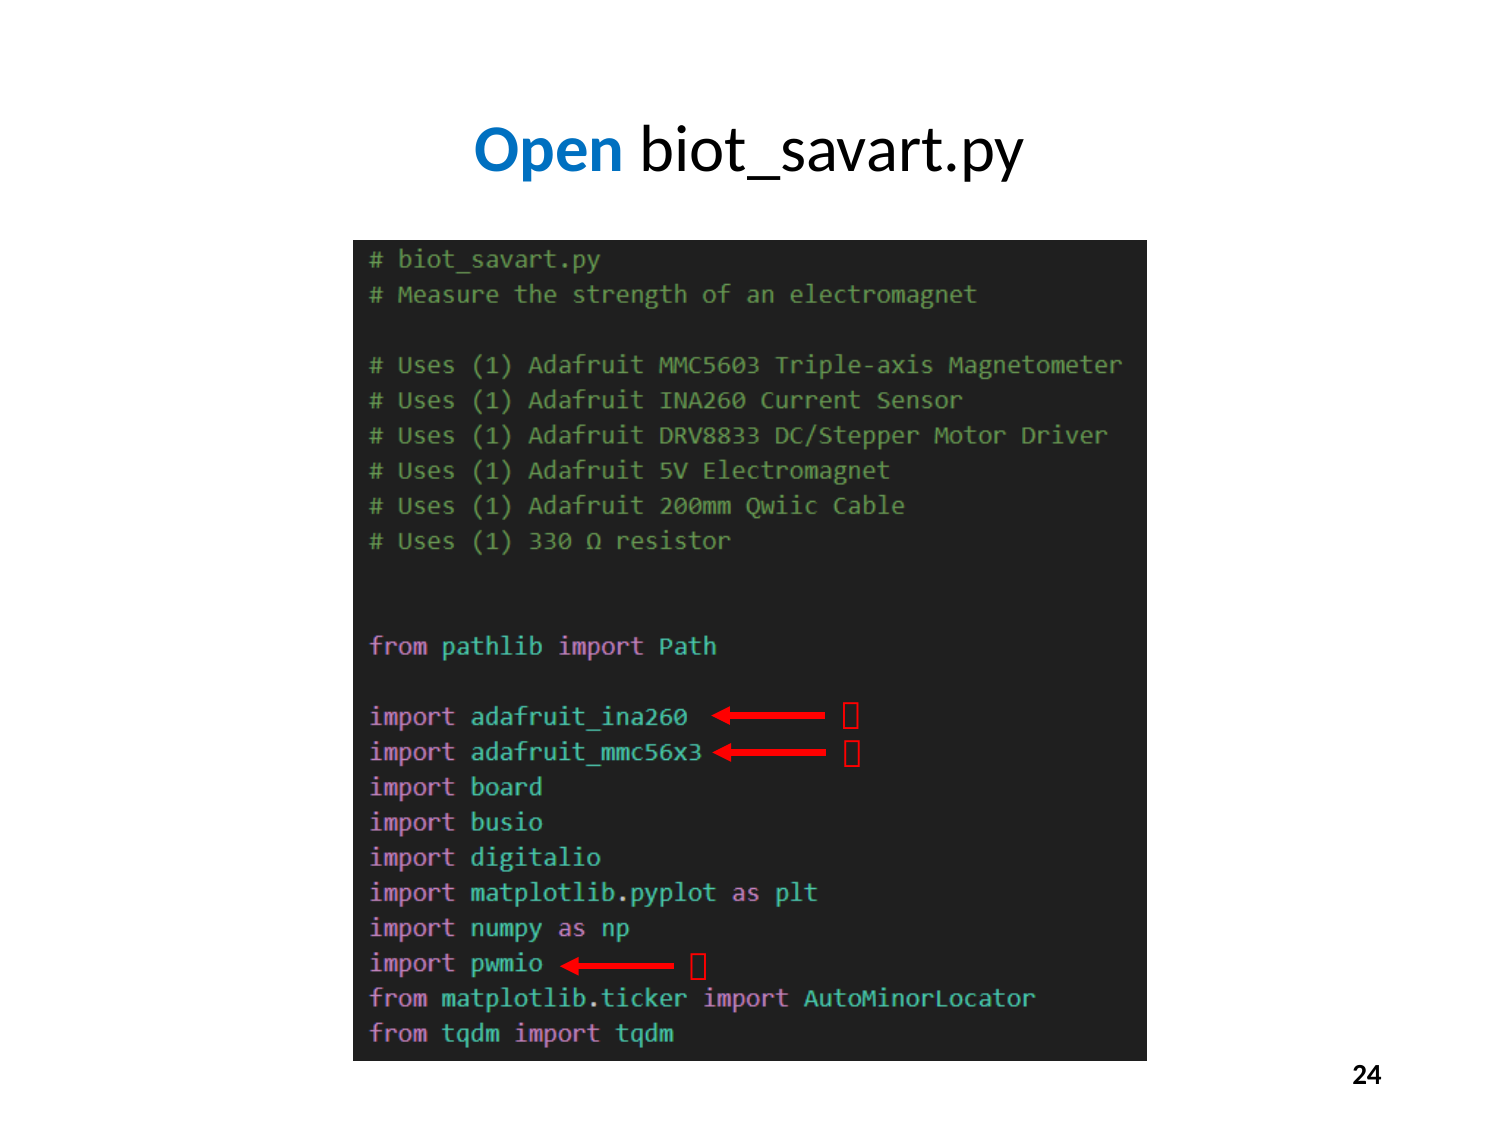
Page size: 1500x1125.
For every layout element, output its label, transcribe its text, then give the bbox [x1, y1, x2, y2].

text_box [712, 722, 889, 783]
picture [353, 240, 1147, 1061]
title Open biot_savart.py [103, 59, 1397, 241]
slide_number 24 [1059, 1042, 1397, 1103]
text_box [559, 935, 736, 997]
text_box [711, 685, 888, 746]
